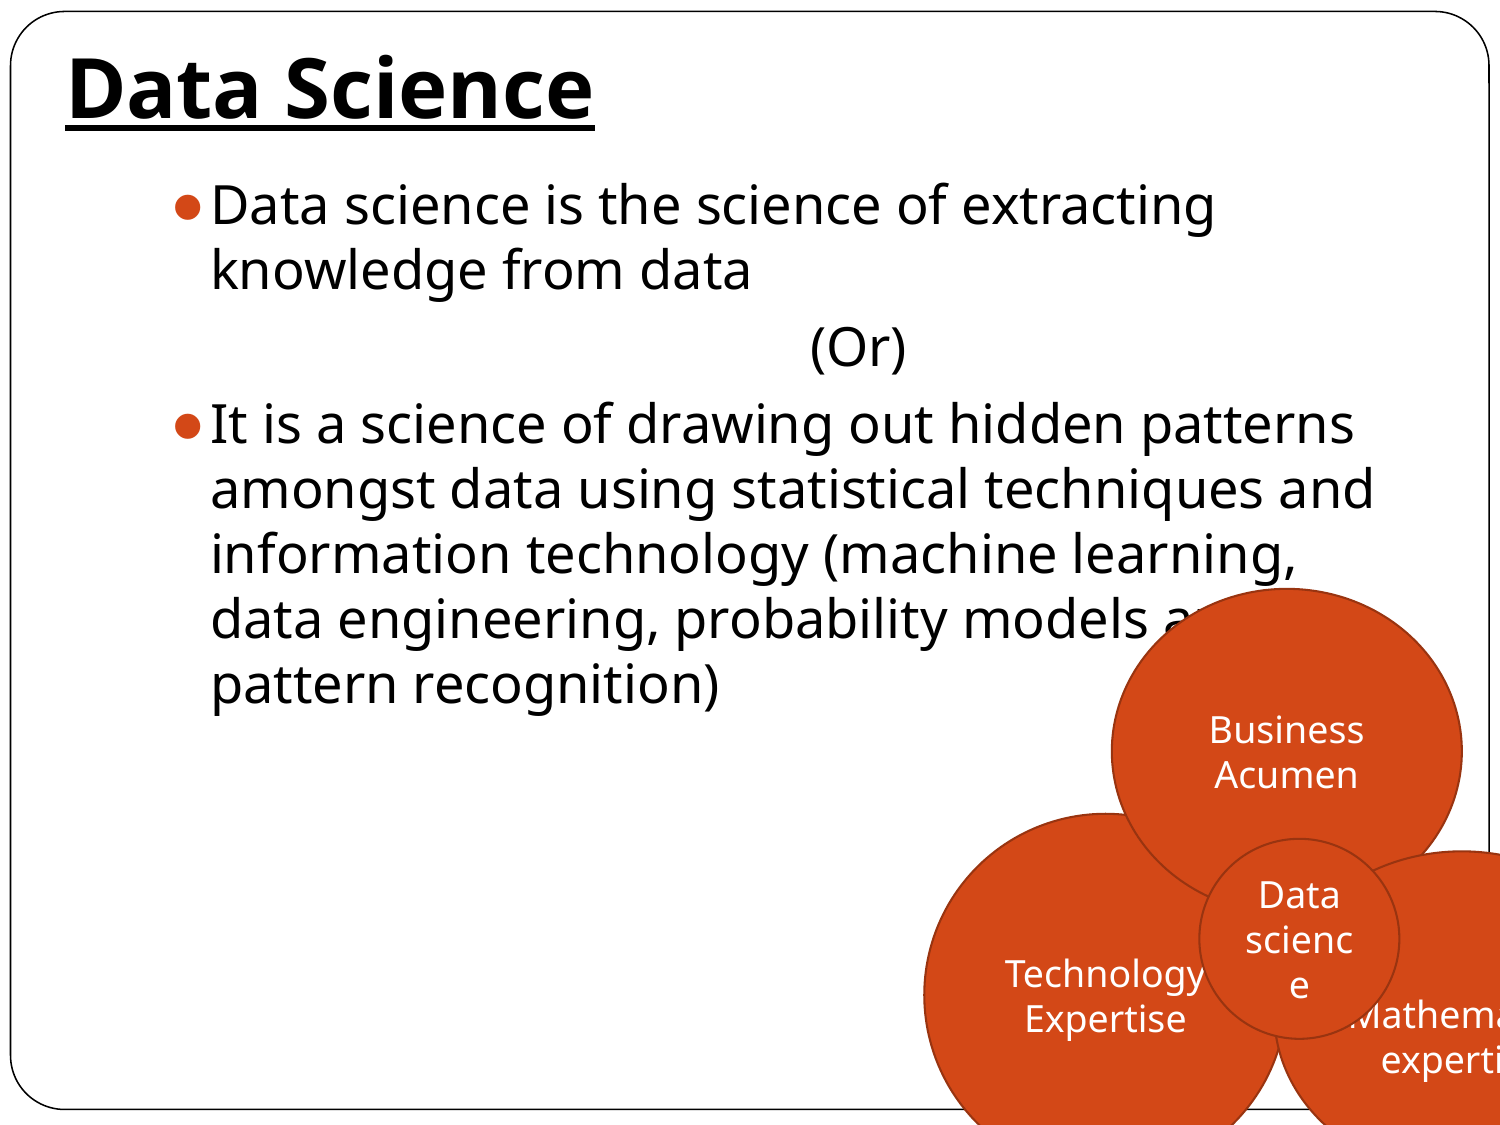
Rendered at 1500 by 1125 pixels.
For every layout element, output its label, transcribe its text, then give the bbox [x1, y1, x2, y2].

title Data Science [50, 0, 1325, 150]
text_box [924, 588, 1500, 1125]
list Data science is the science of extracting knowledge from data (Or) It is a science of drawing out hidden patterns amongst data using statistical techniques and information technology (machine learning, data engineering, probability models and pattern recognition) [150, 162, 1425, 988]
